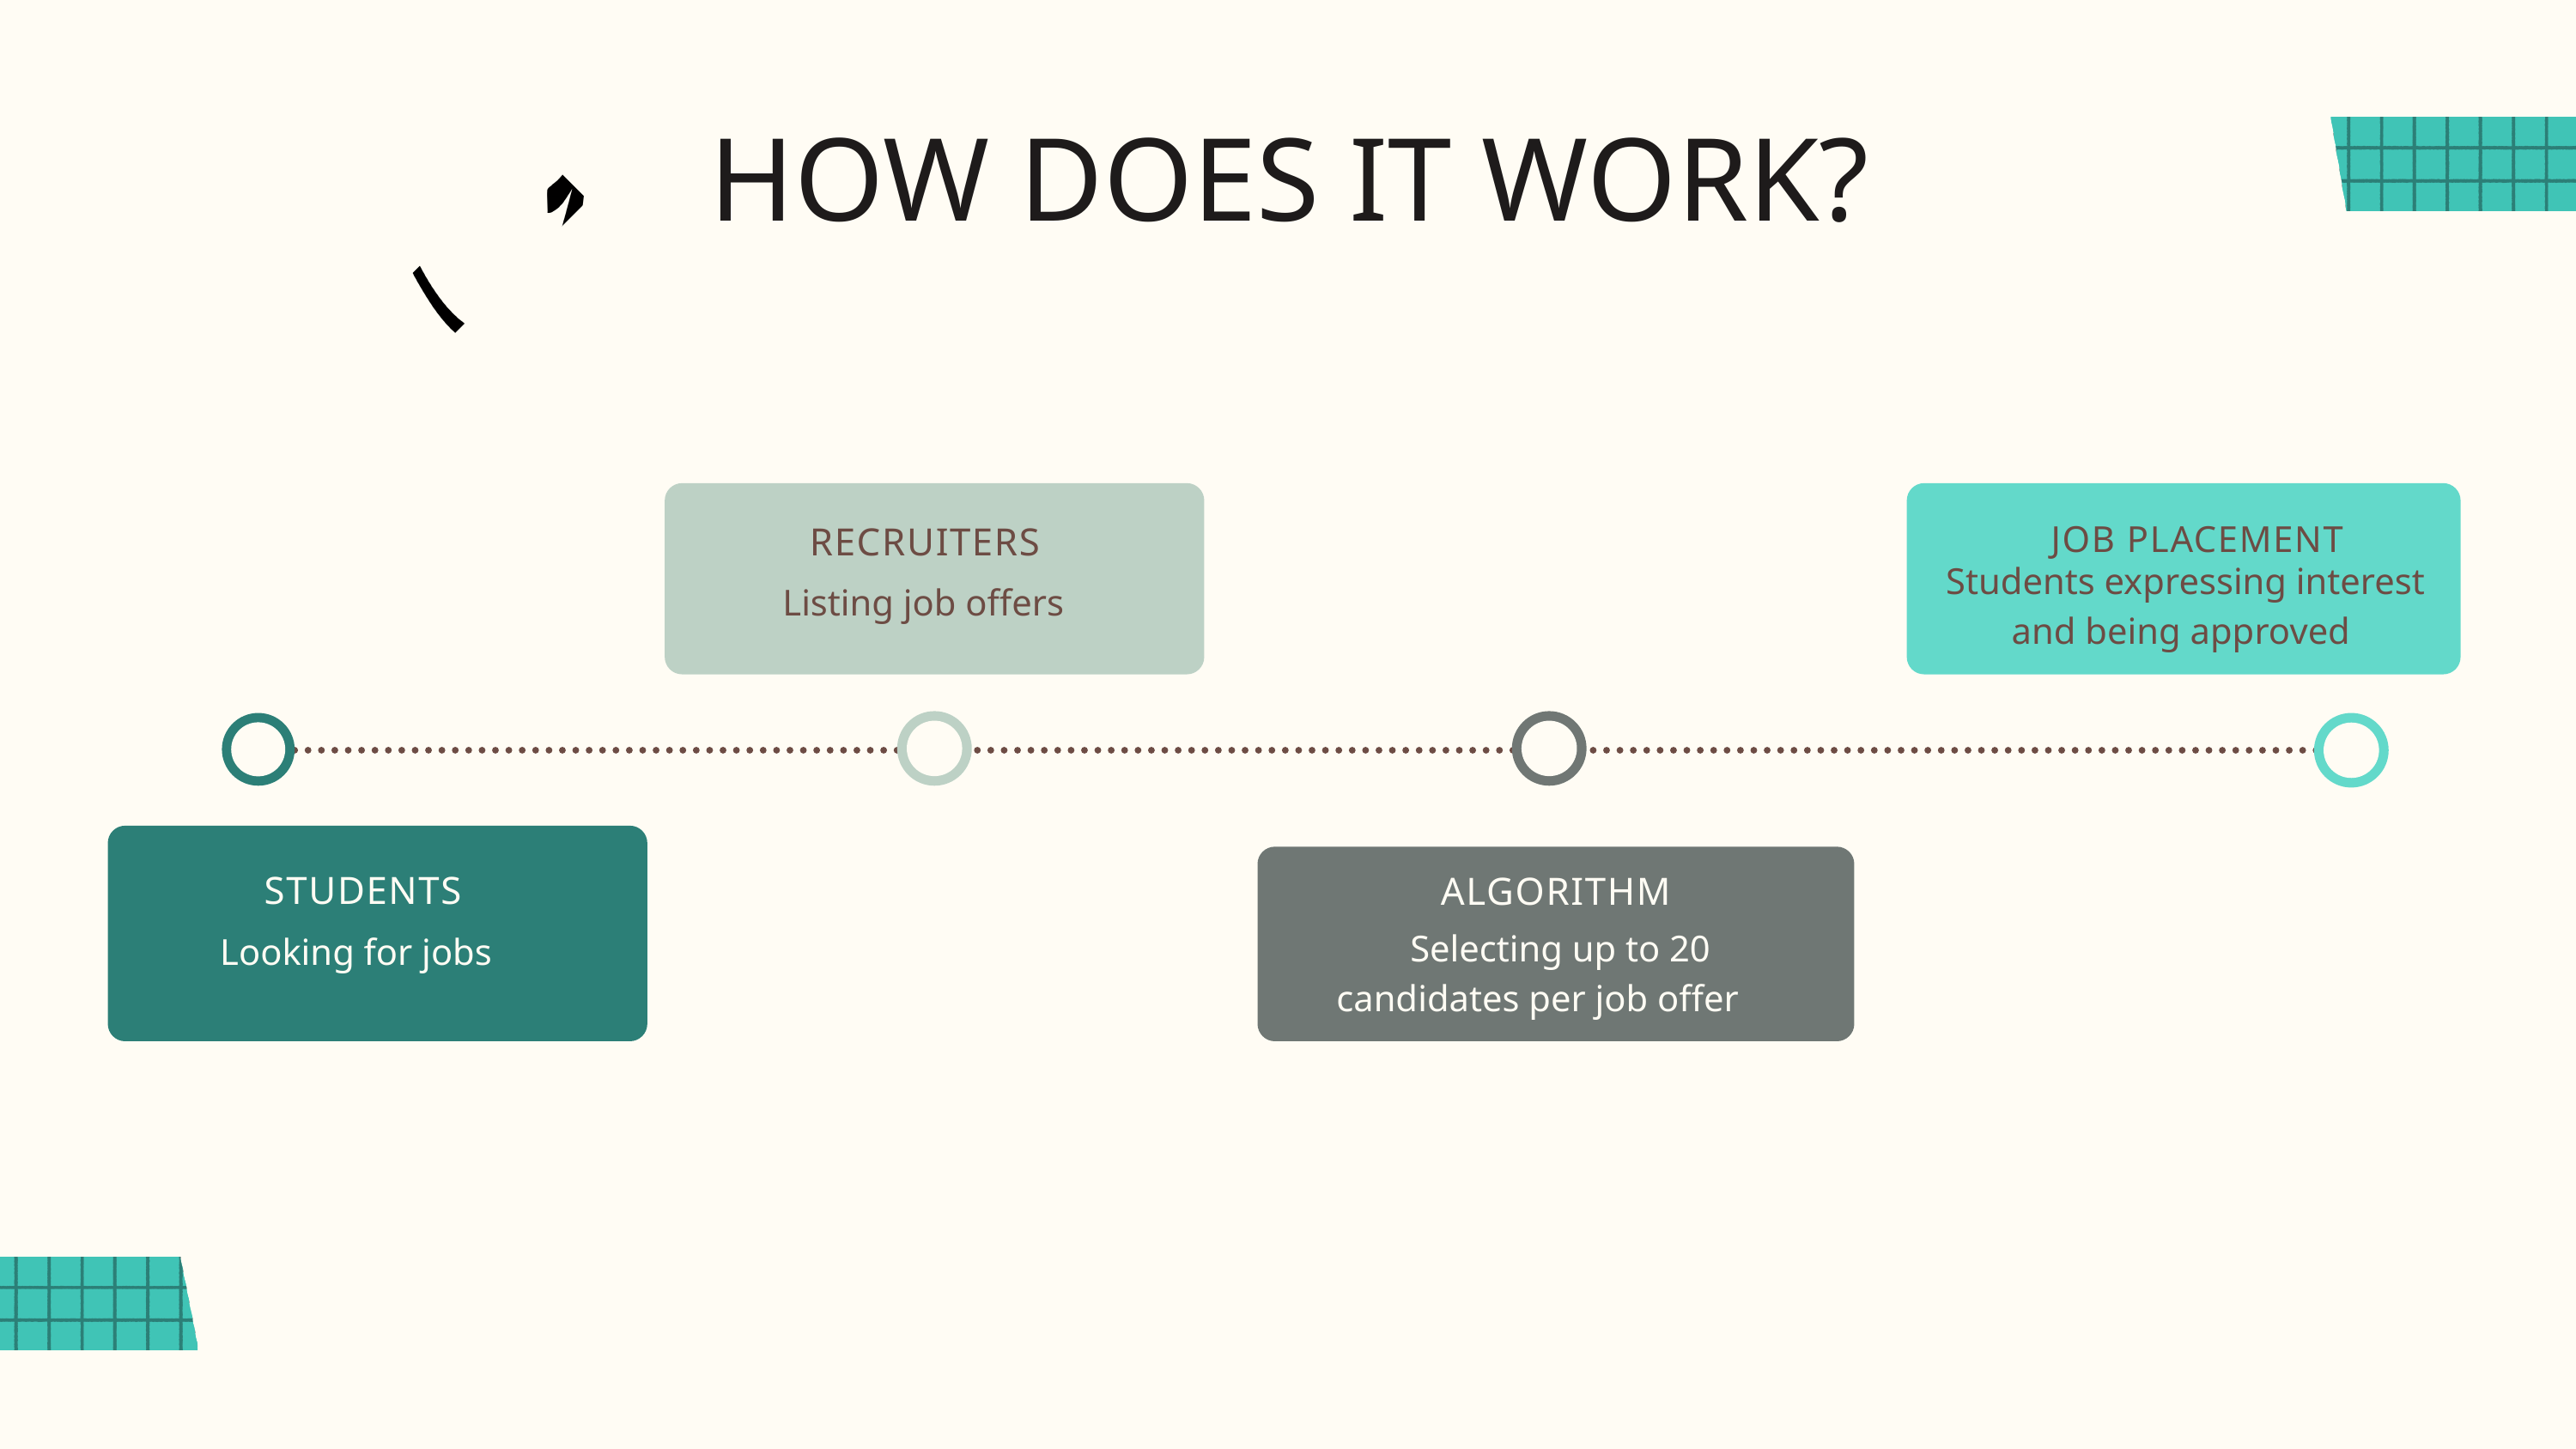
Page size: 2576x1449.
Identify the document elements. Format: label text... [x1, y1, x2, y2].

text_box [2330, 117, 2576, 211]
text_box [1257, 846, 1855, 1042]
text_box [896, 711, 972, 786]
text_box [2313, 712, 2389, 788]
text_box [222, 712, 295, 786]
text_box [1521, 720, 1577, 777]
text_box [0, 1257, 198, 1351]
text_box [2323, 722, 2379, 779]
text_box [1906, 482, 2461, 675]
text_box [906, 720, 963, 777]
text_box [664, 482, 1205, 675]
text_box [107, 825, 648, 1042]
text_box [388, 149, 588, 349]
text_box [230, 722, 286, 777]
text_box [1511, 711, 1587, 786]
text_box HOW DOES IT WORK? [476, 138, 2134, 245]
